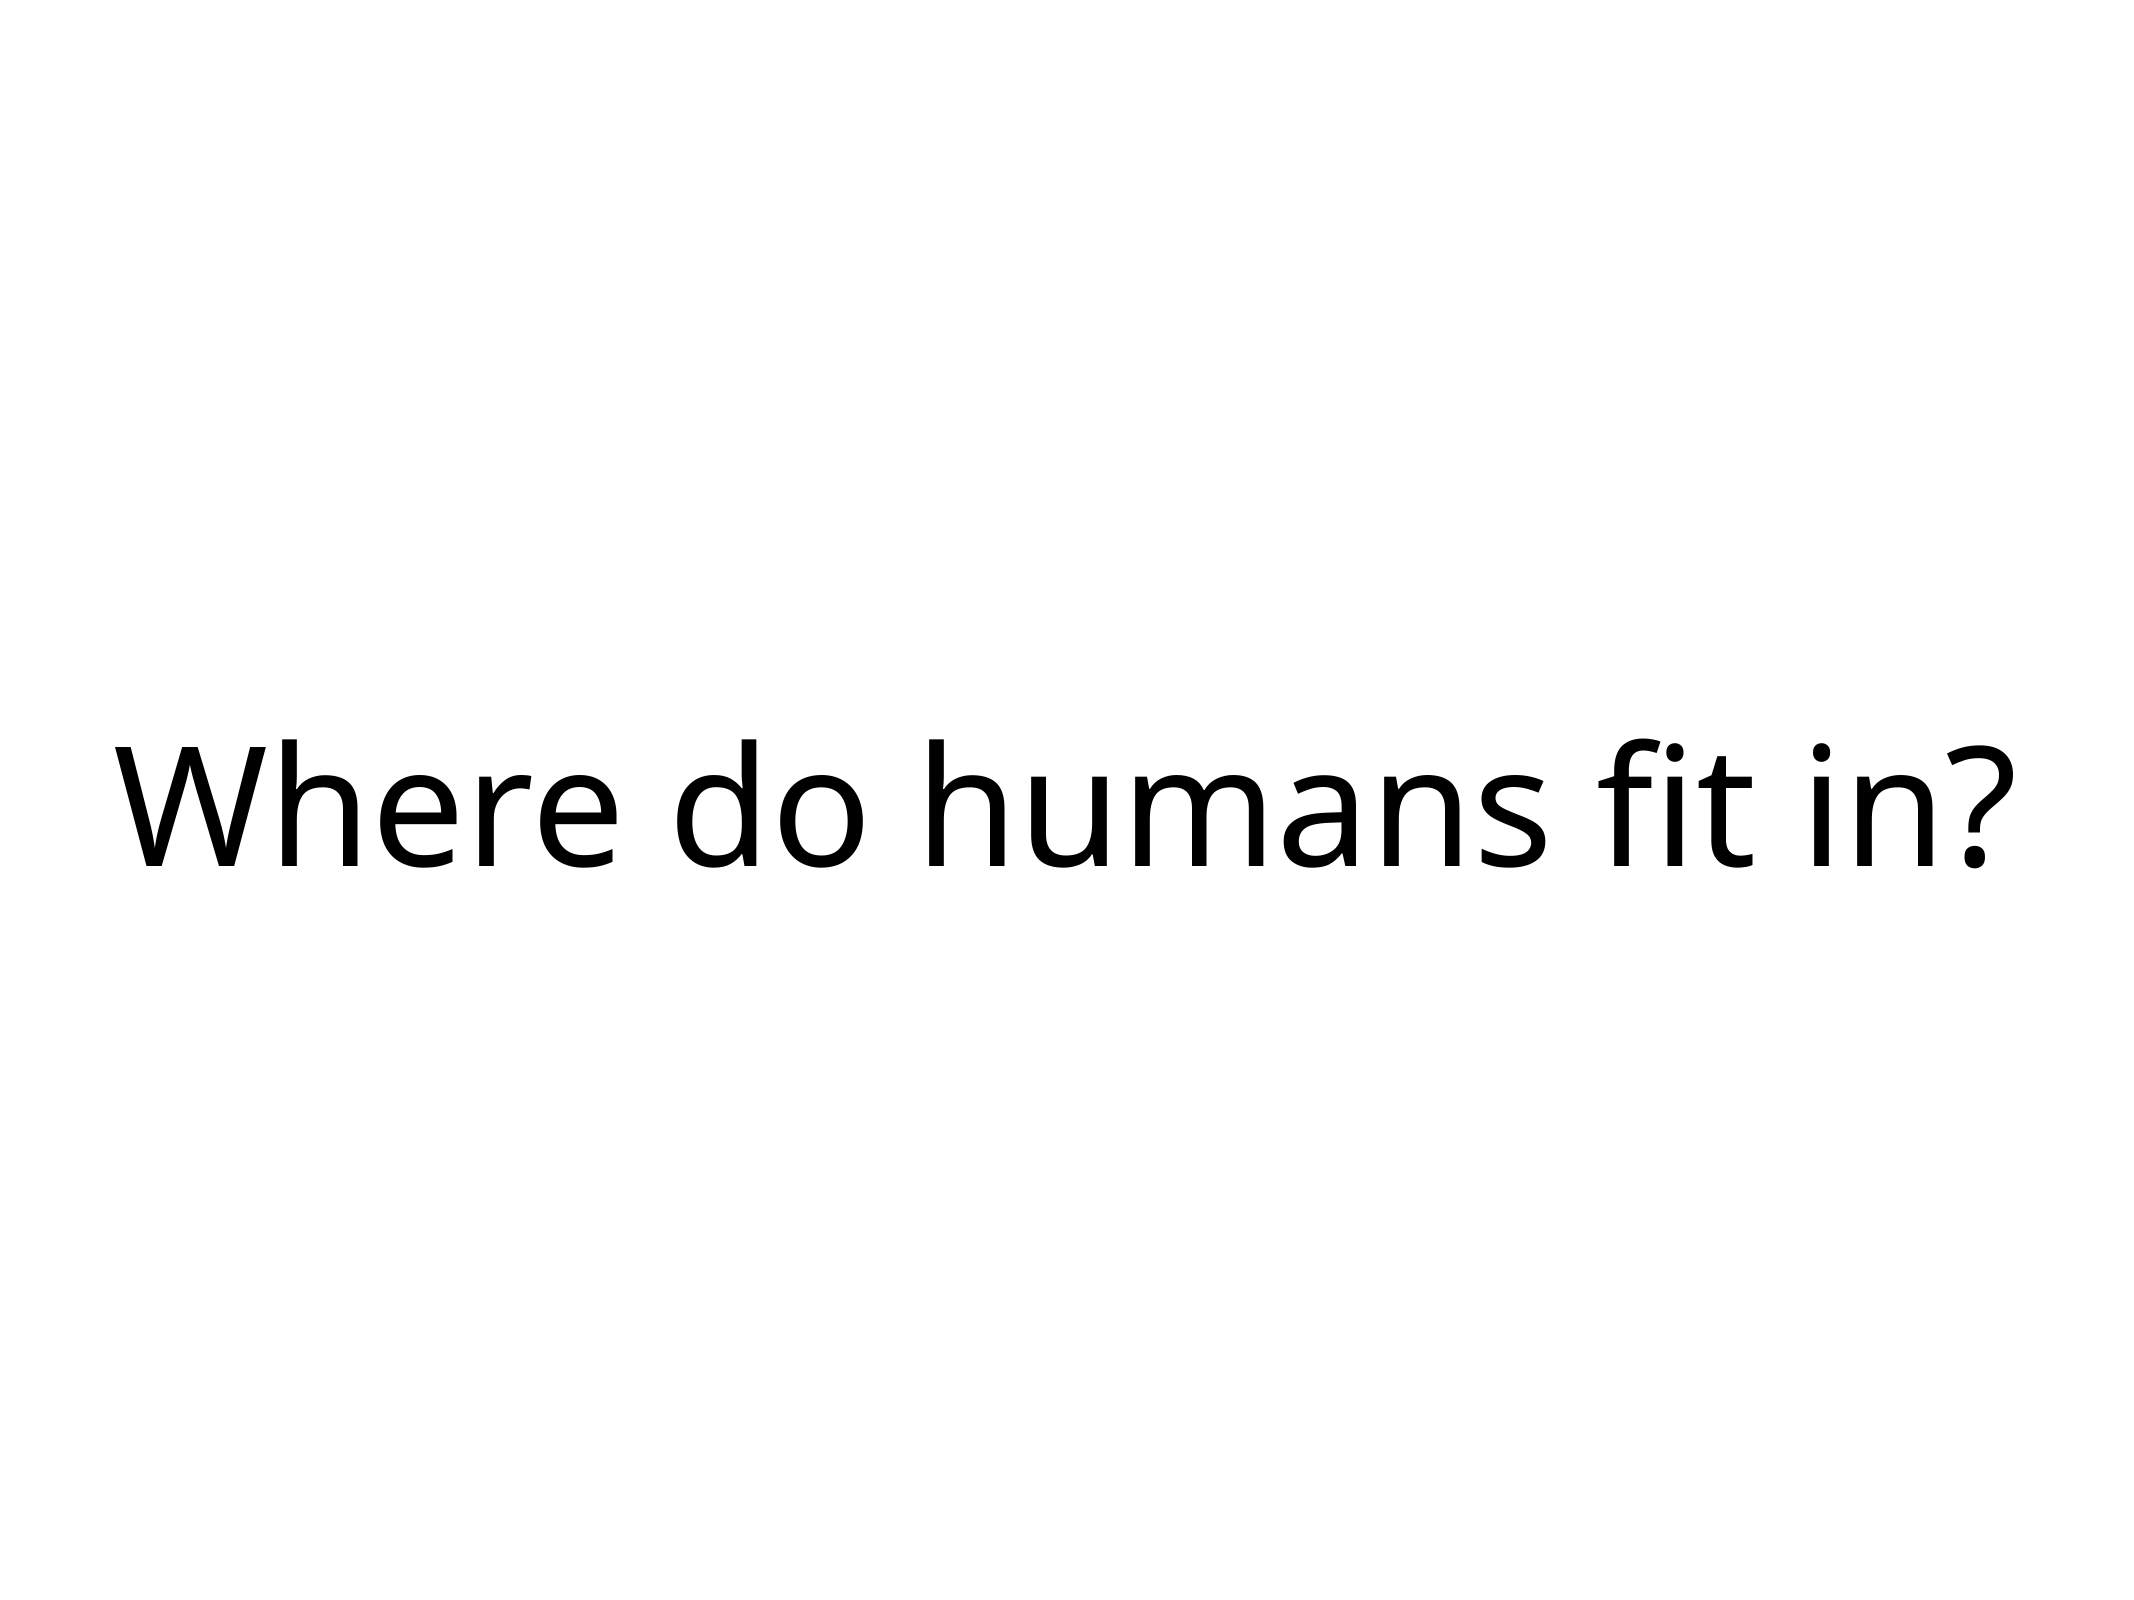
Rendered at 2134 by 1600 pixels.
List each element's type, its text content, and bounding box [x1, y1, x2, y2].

title Where do humans fit in? [100, 528, 2033, 1072]
